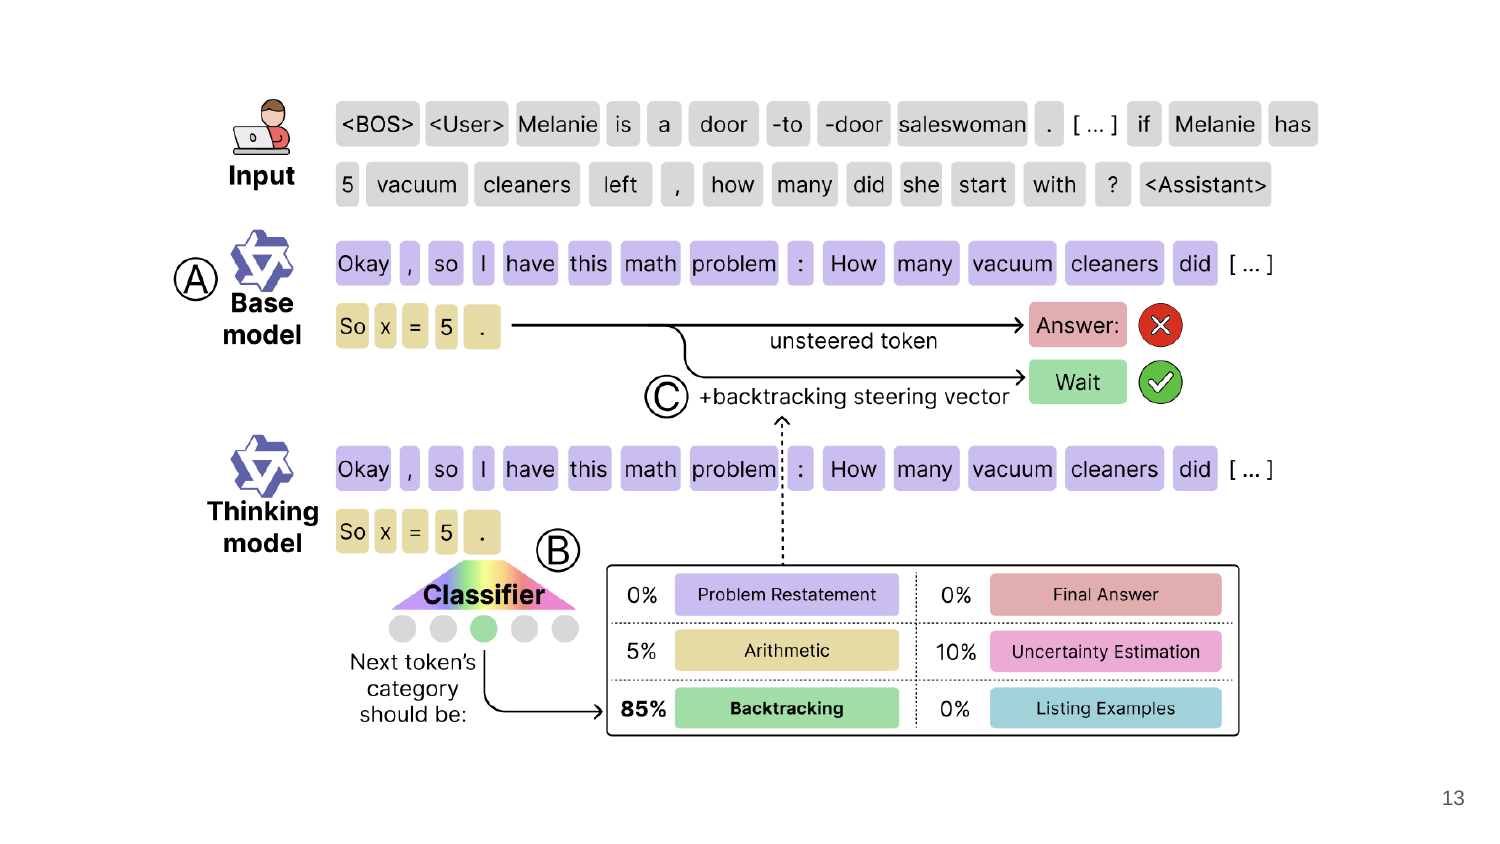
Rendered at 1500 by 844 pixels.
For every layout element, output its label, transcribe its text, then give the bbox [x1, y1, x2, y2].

picture [134, 52, 1366, 792]
slide_number ‹#› [1389, 764, 1480, 830]
